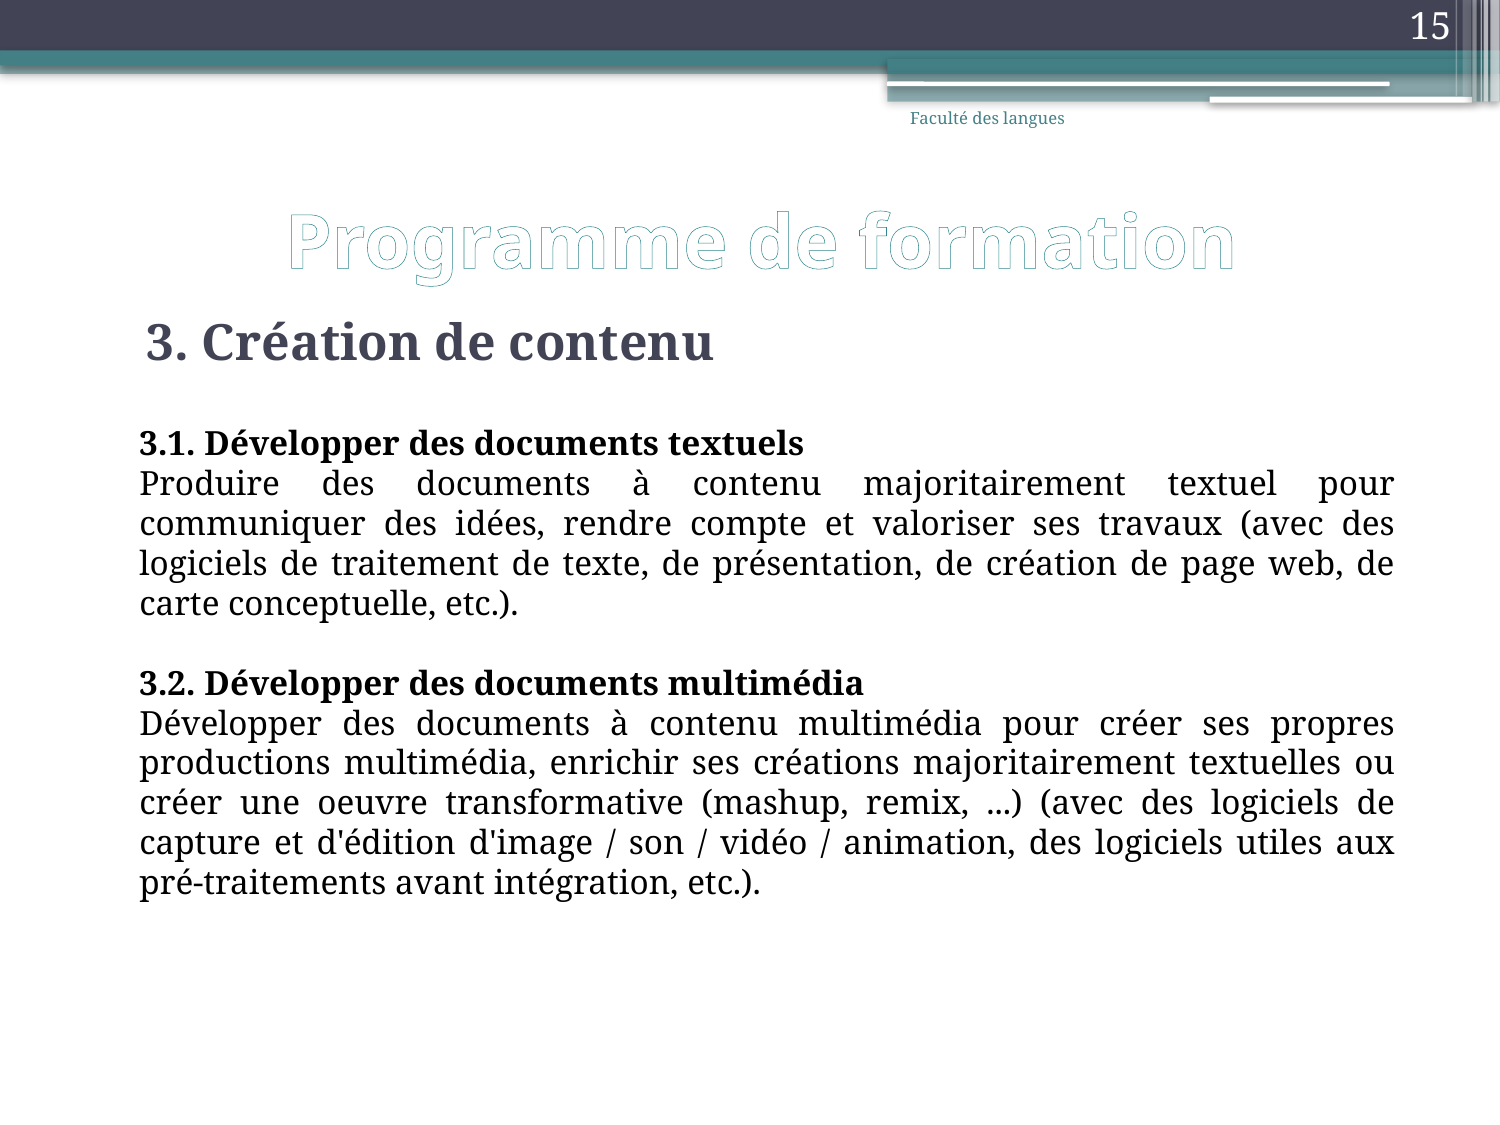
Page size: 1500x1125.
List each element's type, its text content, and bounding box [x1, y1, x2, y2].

slide_number 15 [1341, 0, 1466, 61]
text_box 3.1. Développer des documents textuels Produire des documents à contenu majoritairement textuel pour communiquer des idées, rendre compte et valoriser ses travaux (avec des logiciels de traitement de texte, de présentation, de création de page web, de carte conceptuelle, etc.). 3.2. Développer des documents multimédia Développer des documents à contenu multimédia pour créer ses propres productions multimédia, enrichir ses créations majoritairement textuelles ou créer une oeuvre transformative (mashup, remix, ...) (avec des logiciels de capture et d'édition d'image / son / vidéo / animation, des logiciels utiles aux pré-traitements avant intégration, etc.). [124, 414, 1412, 909]
footer Faculté des langues [862, 100, 1080, 176]
title Programme de formation [123, 184, 1399, 291]
list 3. Création de contenu [123, 302, 1394, 1071]
